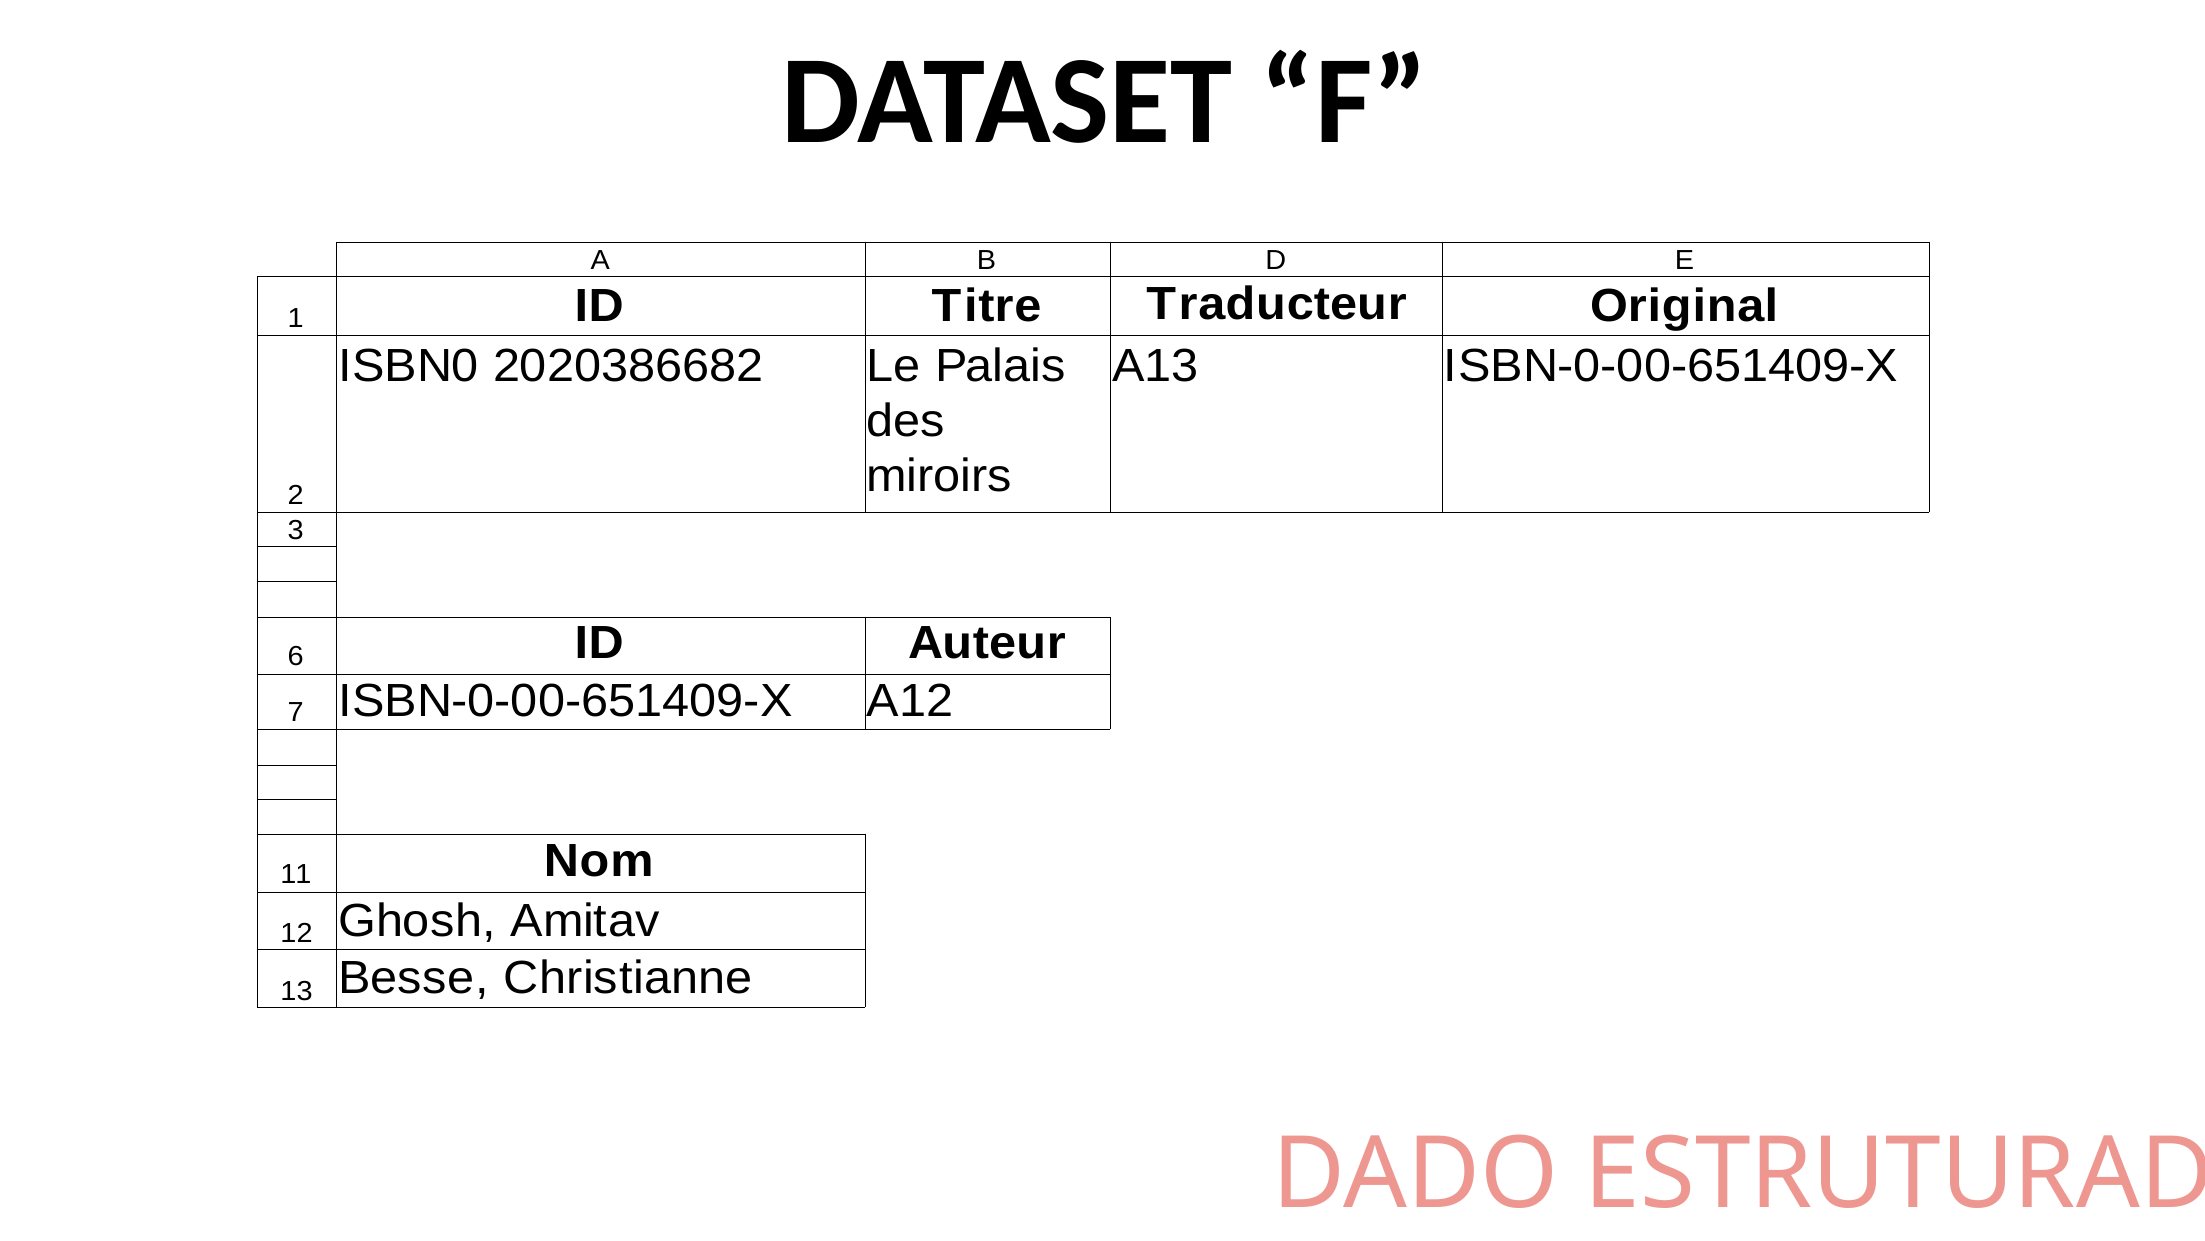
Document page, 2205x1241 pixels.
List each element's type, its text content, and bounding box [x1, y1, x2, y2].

text_box DADO ESTRUTURADO [2093, 1100, 2205, 1236]
title Dataset “F” [110, 0, 2094, 206]
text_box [256, 241, 2088, 1241]
